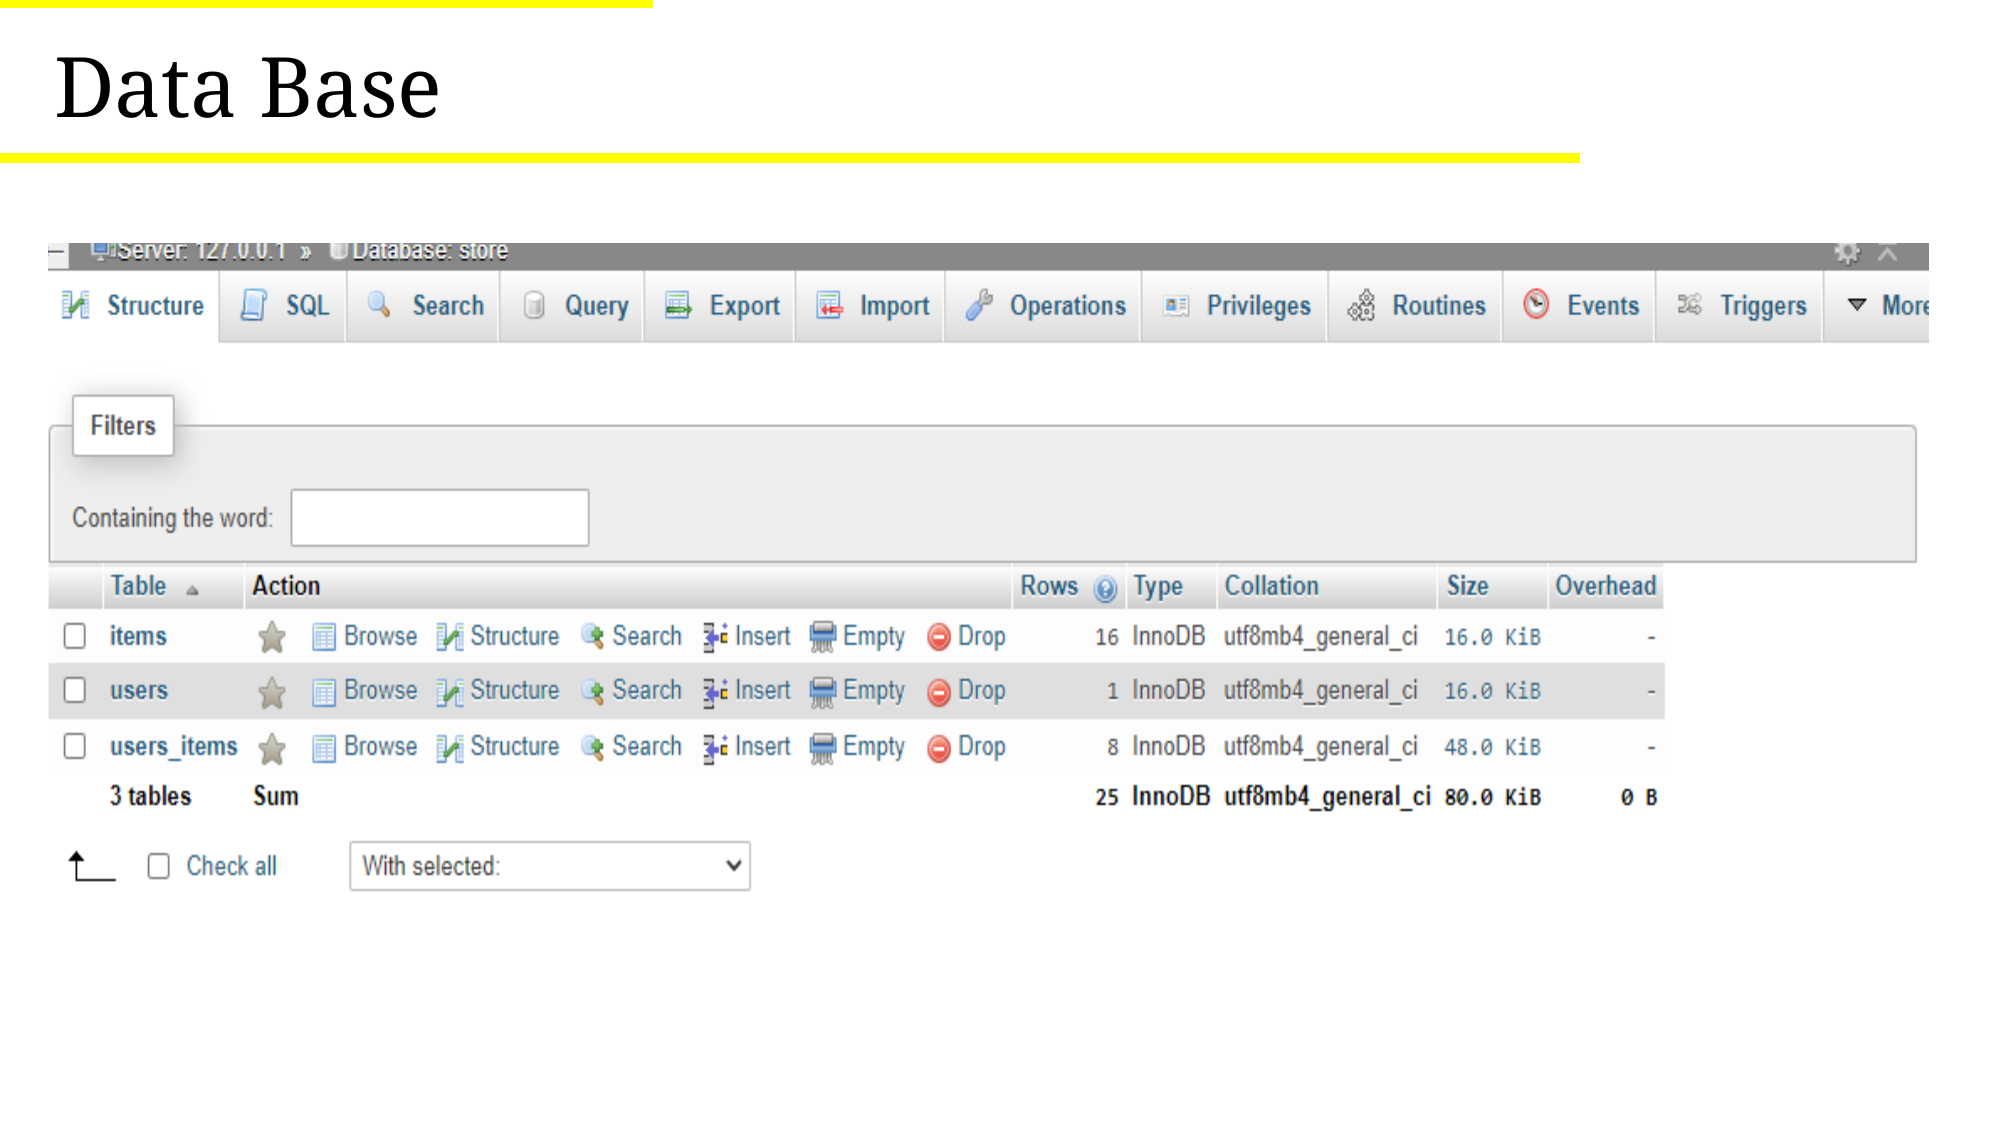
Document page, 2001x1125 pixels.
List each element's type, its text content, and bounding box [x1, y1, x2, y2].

text_box [0, 0, 653, 8]
text_box Data Base [39, 27, 458, 142]
picture [47, 243, 1929, 910]
text_box [0, 153, 1580, 163]
